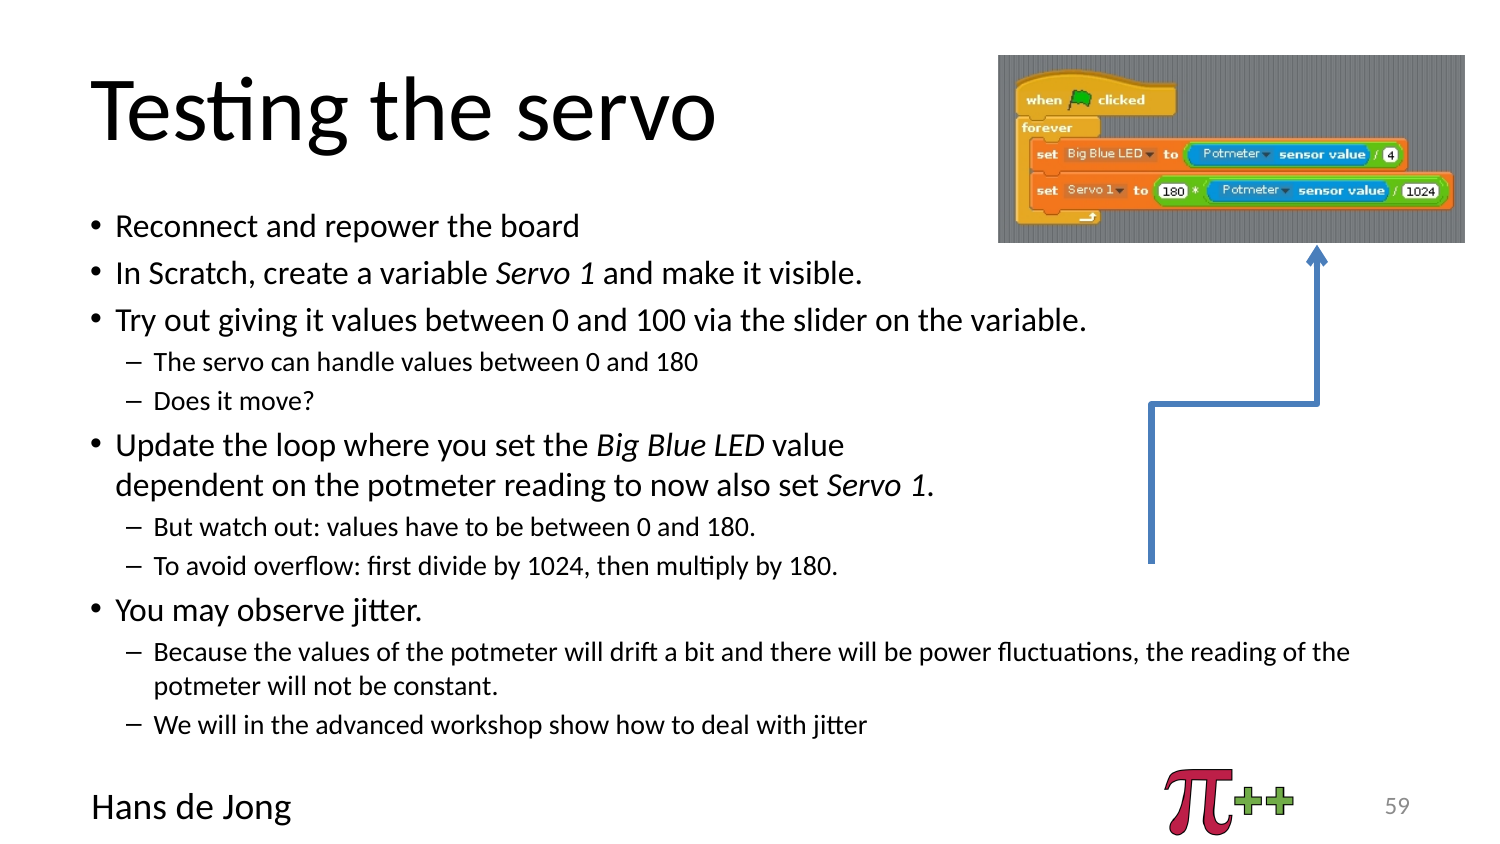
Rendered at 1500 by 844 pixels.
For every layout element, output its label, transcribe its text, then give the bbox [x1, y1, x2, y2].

title Testing the servo [75, 33, 1425, 175]
slide_number 59 [1340, 782, 1425, 827]
list Reconnect and repower the board In Scratch, create a variable Servo 1 and make it visible. Try out giving it values between 0 and 100 via the slider on the variable. The servo can handle values between 0 and 180 Does it move? Update the loop where you set the Big Blue LED value dependent on the potmeter reading to now also set Servo 1. But watch out: values have to be between 0 and 180. To avoid overflow: first divide by 1024, then multiply by 180. You may observe jitter. Because the values of the potmeter will drift a bit and there will be power fluctuations, the reading of the potmeter will not be constant. We will in the advanced workshop show how to deal with jitter [75, 196, 1425, 754]
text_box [1074, 321, 1395, 487]
picture [1163, 768, 1294, 836]
picture [997, 55, 1465, 243]
